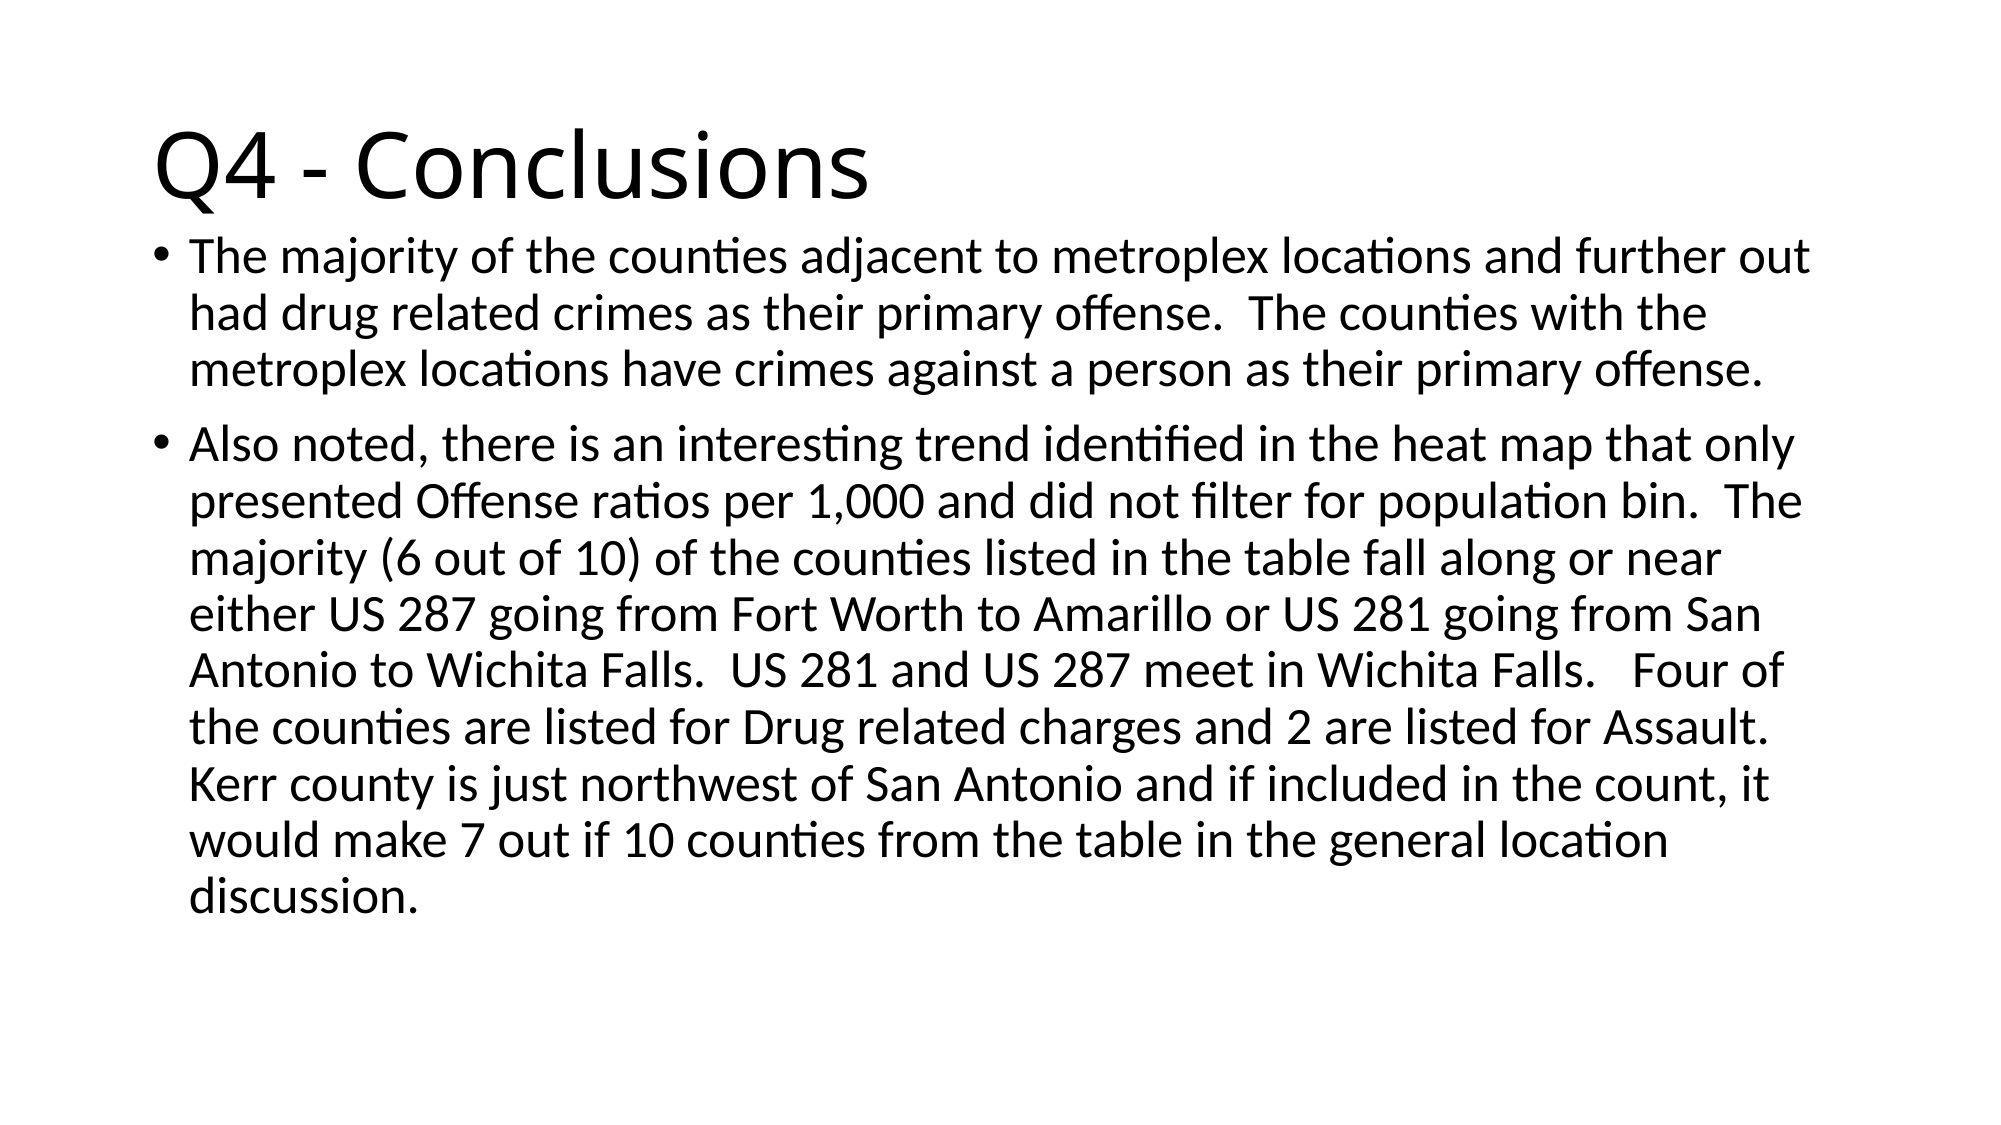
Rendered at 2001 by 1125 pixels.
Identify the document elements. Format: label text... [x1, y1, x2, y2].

list The majority of the counties adjacent to metroplex locations and further out had drug related crimes as their primary offense. The counties with the metroplex locations have crimes against a person as their primary offense. Also noted, there is an interesting trend identified in the heat map that only presented Offense ratios per 1,000 and did not filter for population bin. The majority (6 out of 10) of the counties listed in the table fall along or near either US 287 going from Fort Worth to Amarillo or US 281 going from San Antonio to Wichita Falls. US 281 and US 287 meet in Wichita Falls. Four of the counties are listed for Drug related charges and 2 are listed for Assault. Kerr county is just northwest of San Antonio and if included in the count, it would make 7 out if 10 counties from the table in the general location discussion. [137, 220, 1863, 1014]
title Q4 - Conclusions [137, 59, 1863, 220]
